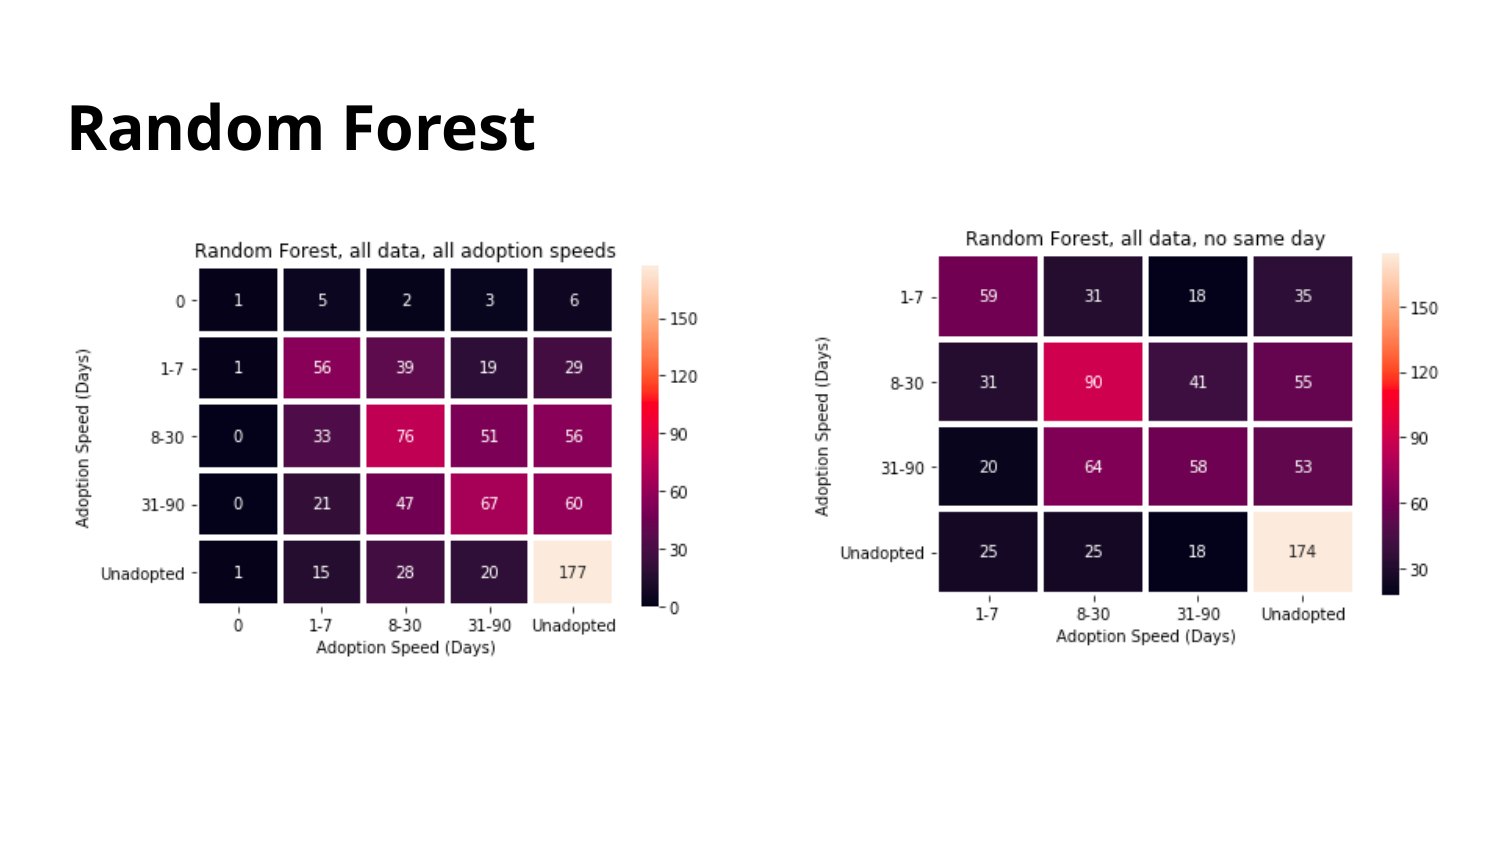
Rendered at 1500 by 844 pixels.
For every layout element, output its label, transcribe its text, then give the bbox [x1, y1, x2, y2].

title Random Forest [51, 72, 1449, 176]
picture [50, 225, 724, 664]
picture [792, 219, 1459, 669]
